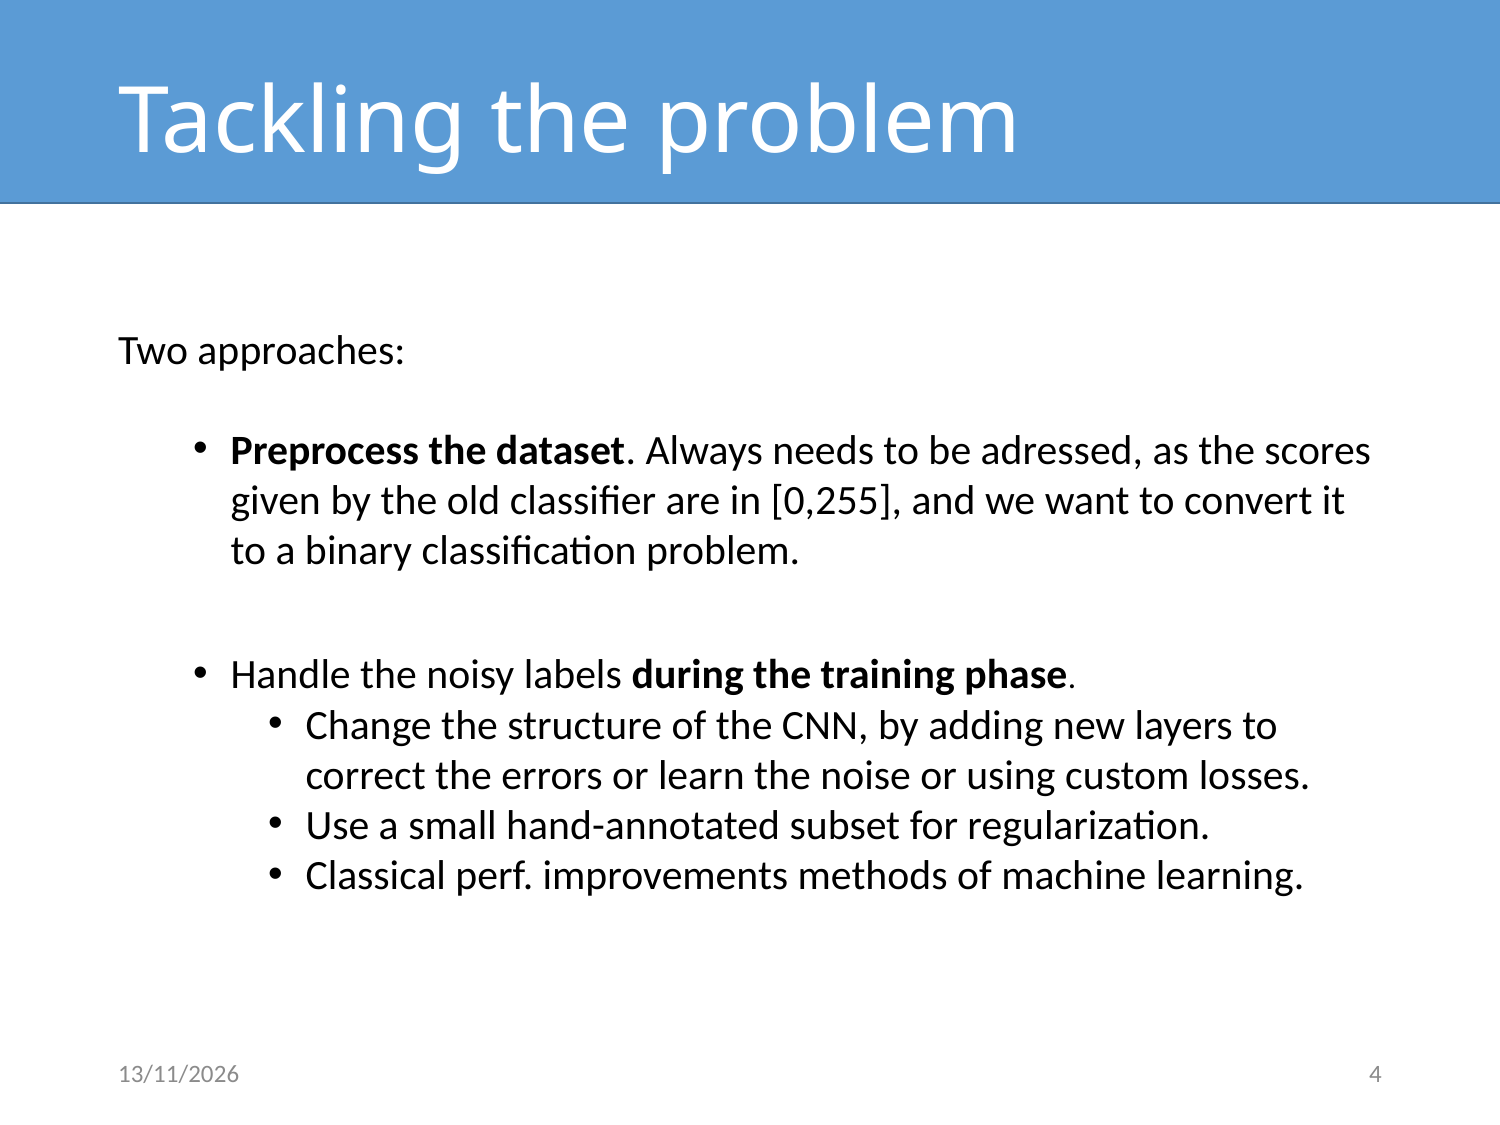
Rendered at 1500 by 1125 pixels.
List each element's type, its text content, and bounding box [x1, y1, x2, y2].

slide_number 4 [1059, 1042, 1397, 1103]
title Tackling the problem [103, 13, 1397, 232]
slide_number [103, 1042, 441, 1103]
list Two approaches: Preprocess the dataset. Always needs to be adressed, as the scores given by the old classifier are in [0,255], and we want to convert it to a binary classification problem. Handle the noisy labels during the training phase. Change the structure of the CNN, by adding new layers to correct the errors or learn the noise or using custom losses. Use a small hand-annotated subset for regularization. Classical perf. improvements methods of machine learning. [103, 314, 1397, 1014]
text_box [0, 0, 1500, 204]
